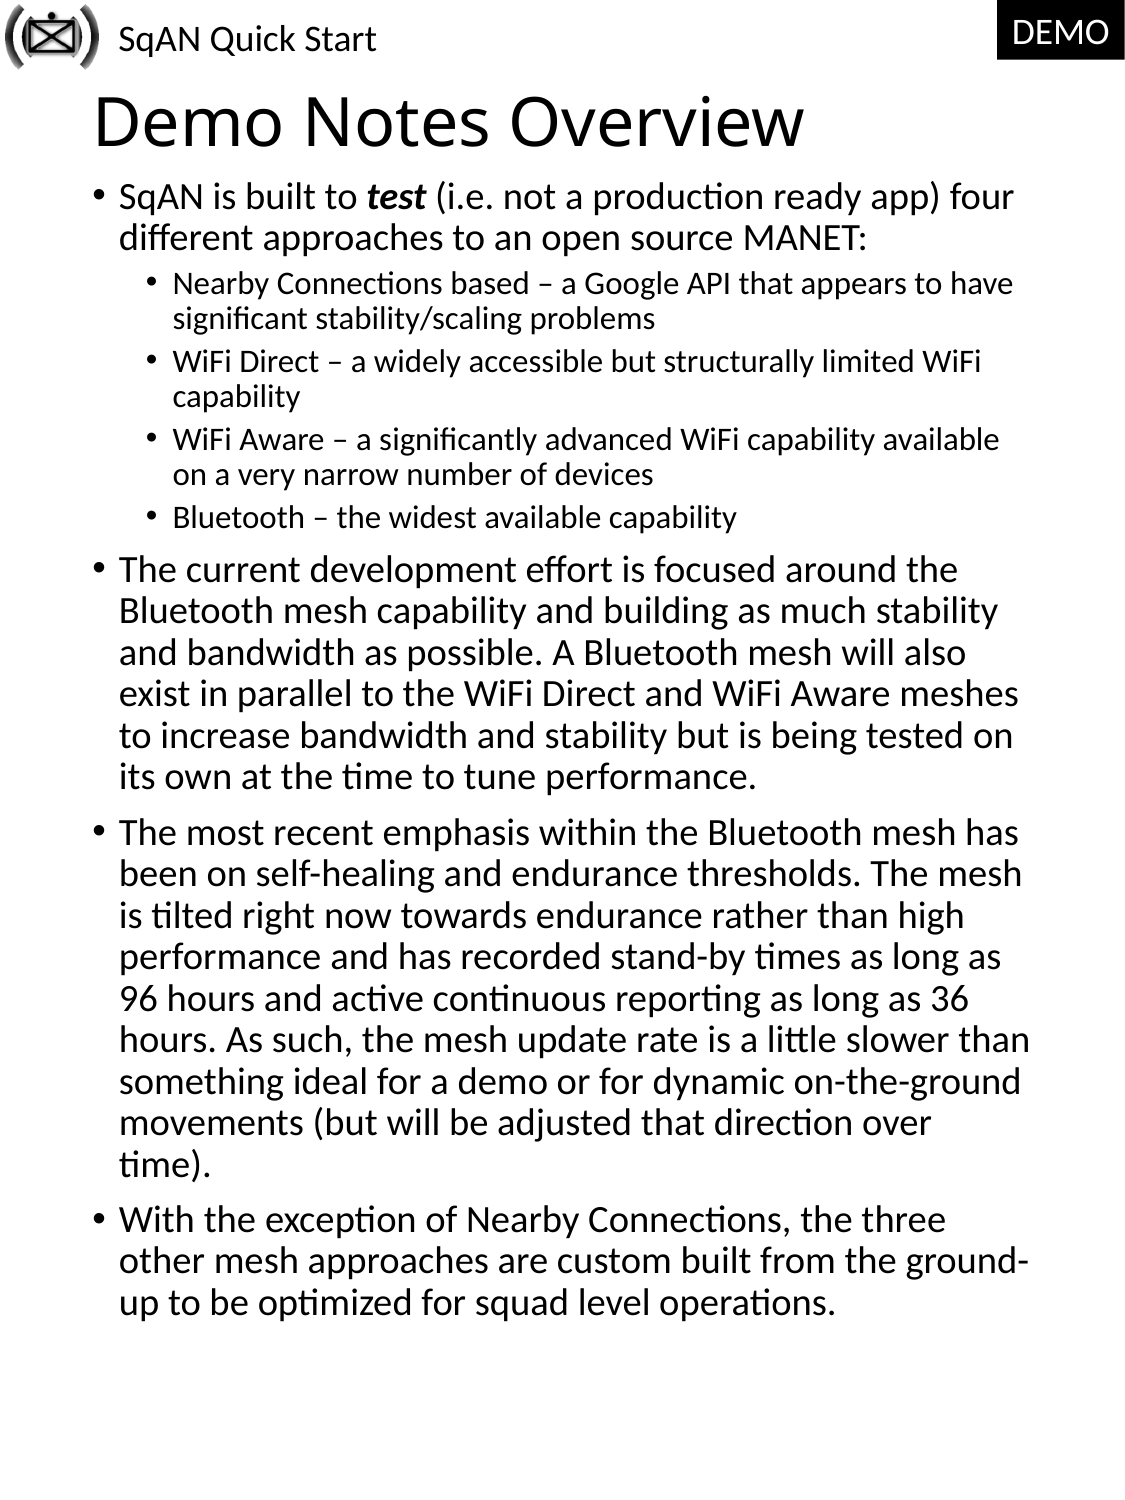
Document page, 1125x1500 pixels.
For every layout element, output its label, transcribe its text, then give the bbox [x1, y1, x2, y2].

title Demo Notes Overview [77, 79, 1048, 168]
list SqAN is built to test (i.e. not a production ready app) four different approaches to an open source MANET: Nearby Connections based – a Google API that appears to have significant stability/scaling problems WiFi Direct – a widely accessible but structurally limited WiFi capability WiFi Aware – a significantly advanced WiFi capability available on a very narrow number of devices Bluetooth – the widest available capability The current development effort is focused around the Bluetooth mesh capability and building as much stability and bandwidth as possible. A Bluetooth mesh will also exist in parallel to the WiFi Direct and WiFi Aware meshes to increase bandwidth and stability but is being tested on its own at the time to tune performance. The most recent emphasis within the Bluetooth mesh has been on self-healing and endurance thresholds. The mesh is tilted right now towards endurance rather than high performance and has recorded stand-by times as long as 96 hours and active continuous reporting as long as 36 hours. As such, the mesh update rate is a little slower than something ideal for a demo or for dynamic on-the-ground movements (but will be adjusted that direction over time). With the exception of Nearby Connections, the three other mesh approaches are custom built from the ground-up to be optimized for squad level operations. [77, 168, 1048, 1351]
text_box DEMO [997, 0, 1125, 60]
